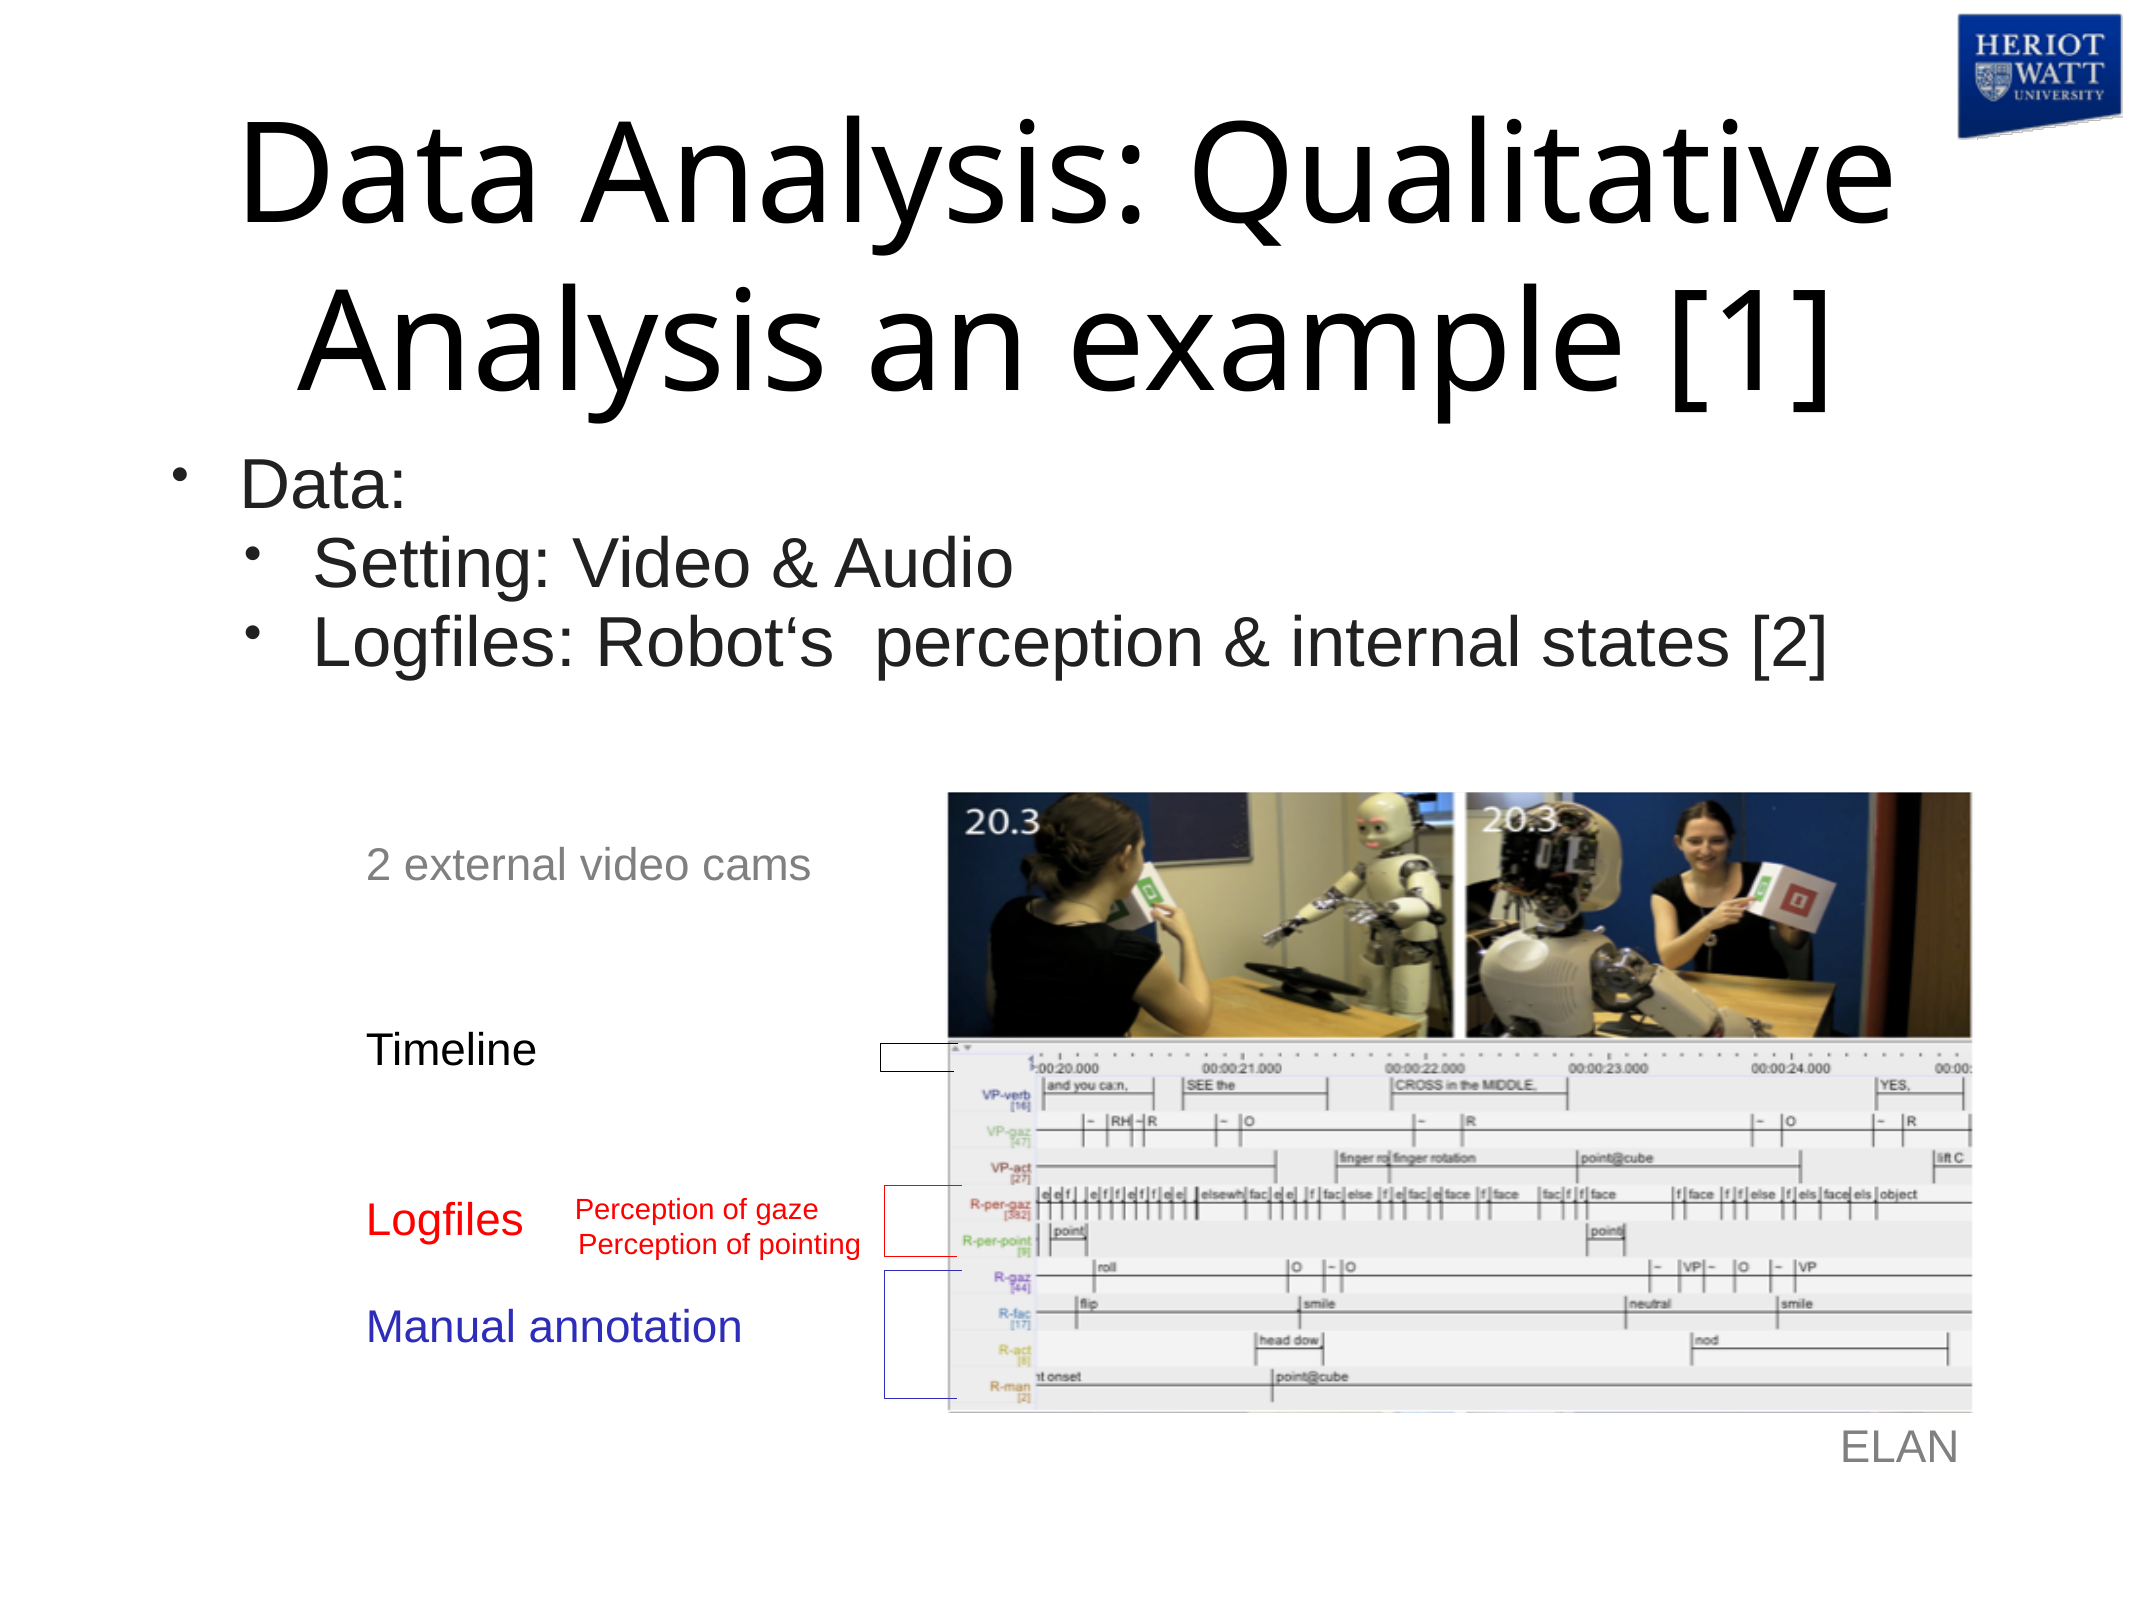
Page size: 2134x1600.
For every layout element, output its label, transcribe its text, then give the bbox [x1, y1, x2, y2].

title Data Analysis: Qualitative Analysis an example [1] [155, 72, 1978, 428]
text_box Data: Setting: Video & Audio Logfiles: Robot‘s perception & internal states [2] [160, 434, 1993, 693]
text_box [355, 792, 2011, 1485]
picture [1957, 13, 2123, 140]
